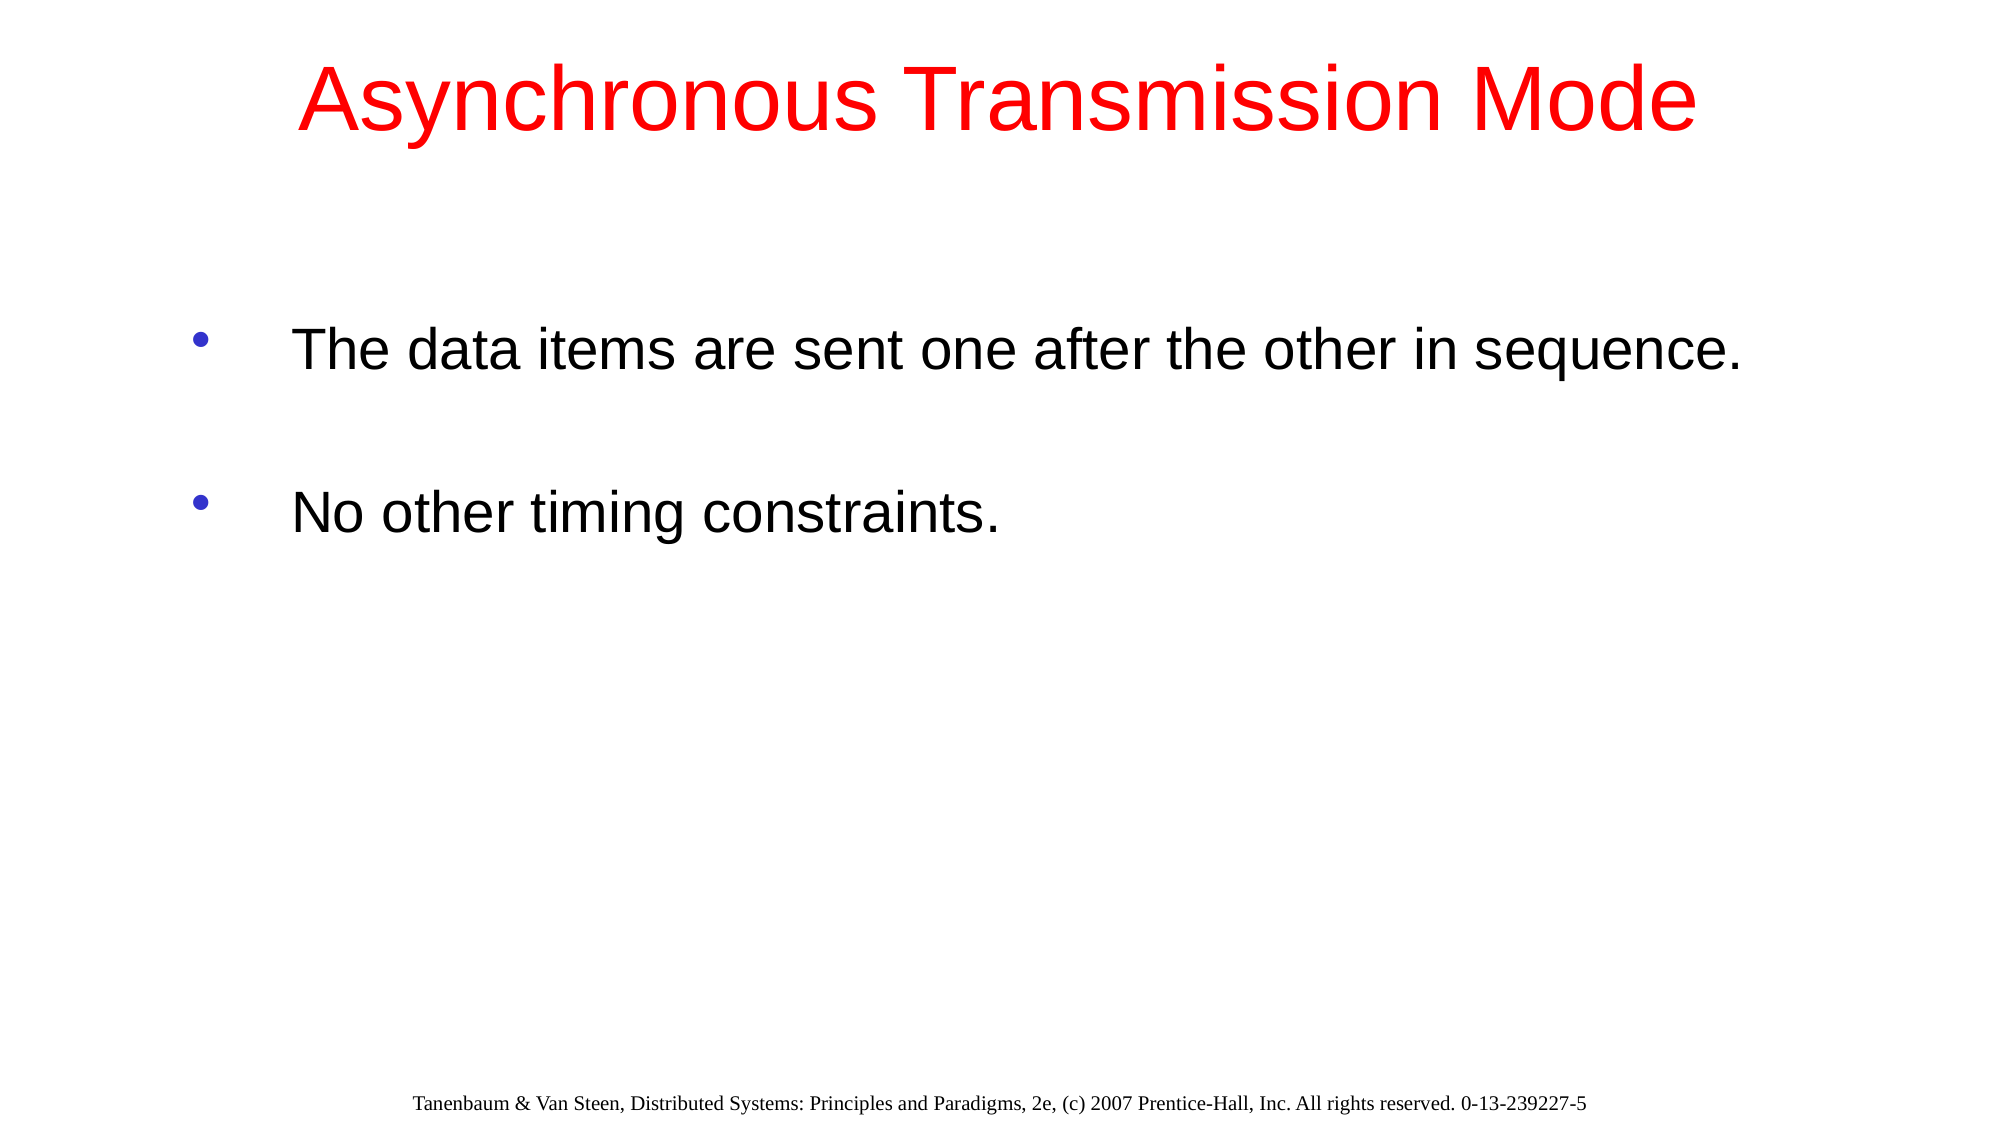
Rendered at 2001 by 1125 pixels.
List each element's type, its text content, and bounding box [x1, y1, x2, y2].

list The data items are sent one after the other in sequence. No other timing constraints. [176, 221, 1817, 905]
title Asynchronous Transmission Mode [0, 0, 2000, 188]
footer Tanenbaum & Van Steen, Distributed Systems: Principles and Paradigms, 2e, (c) 2007 Prentice-Hall, Inc. All rights reserved. 0-13-239227-5 [0, 1082, 2000, 1111]
